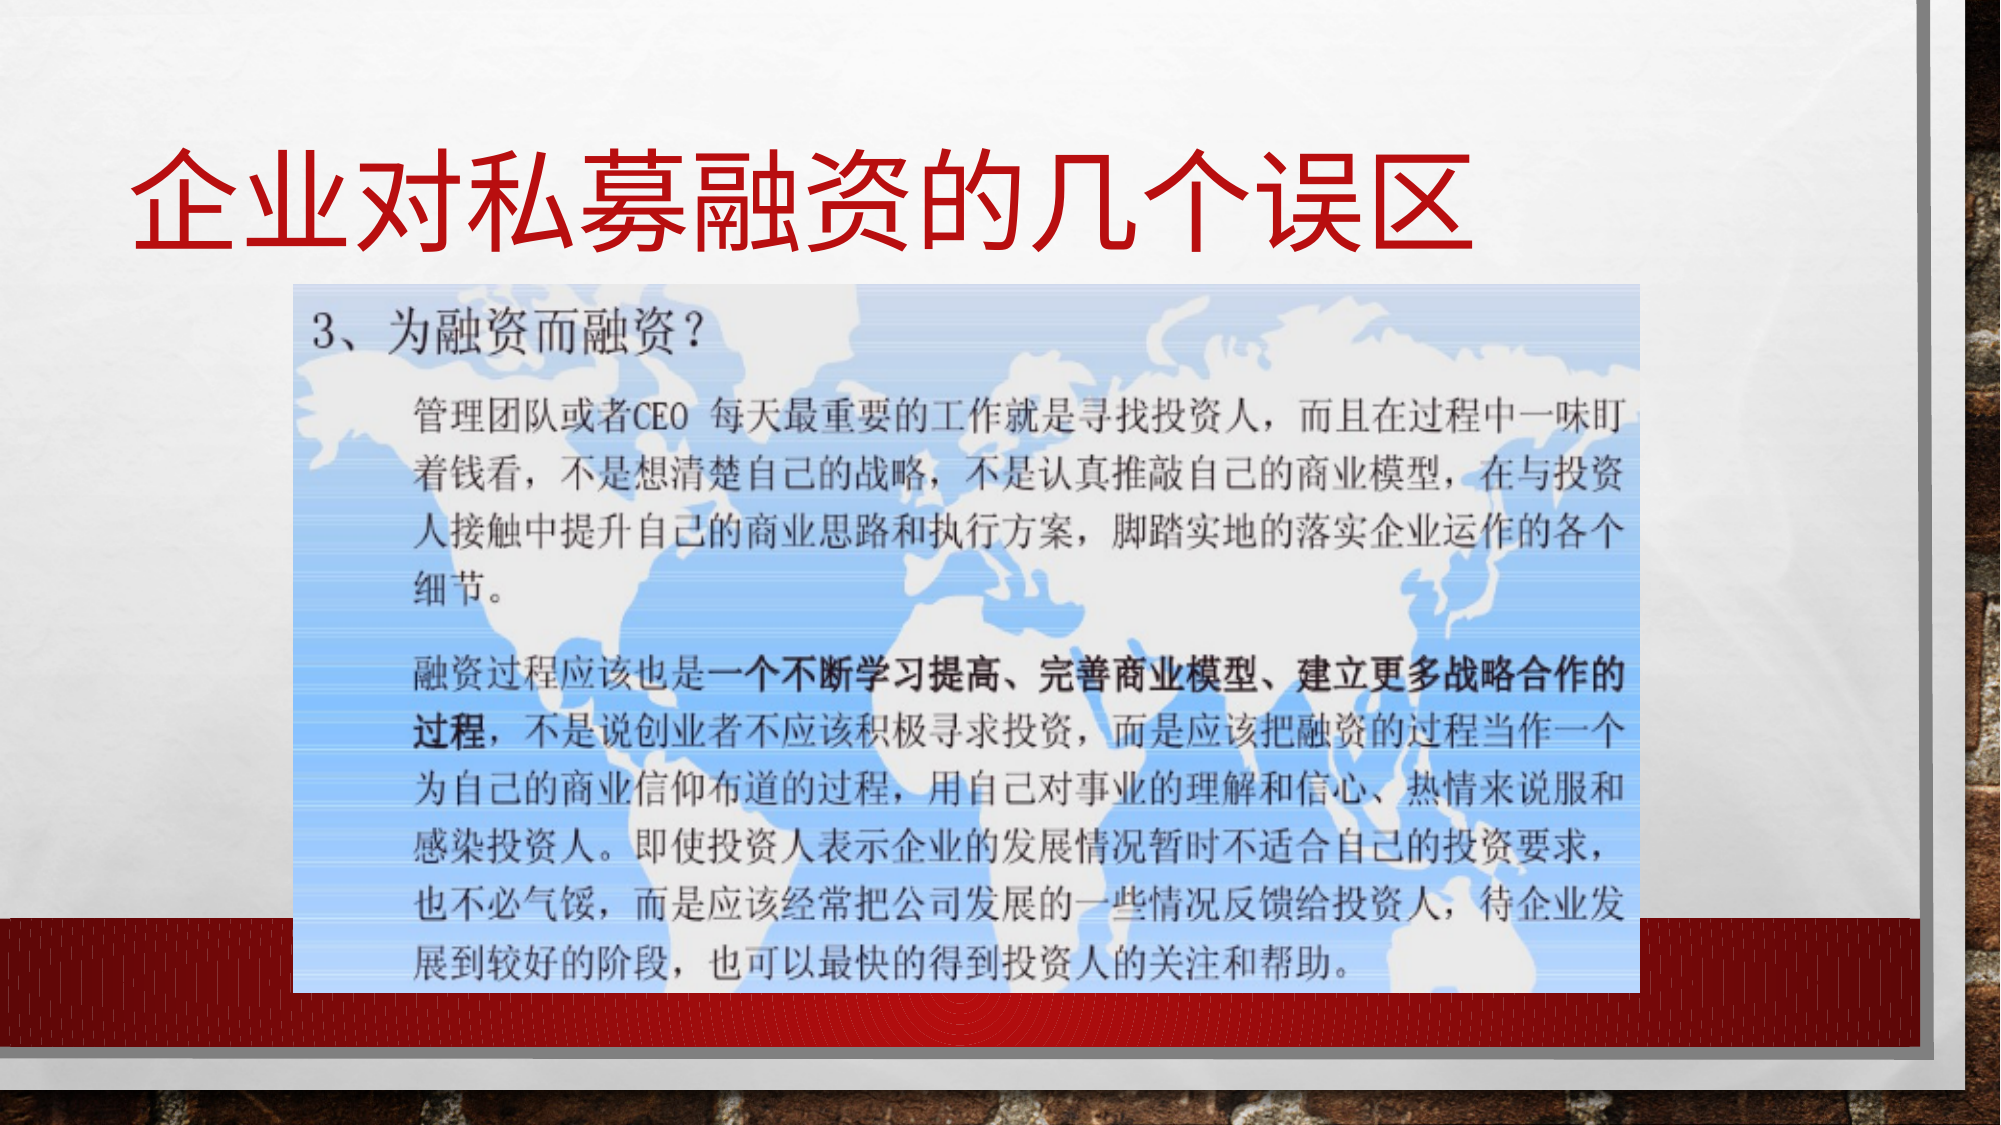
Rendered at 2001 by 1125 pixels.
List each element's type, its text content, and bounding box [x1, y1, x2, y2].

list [293, 284, 1640, 994]
title 企业对私募融资的几个误区 [112, 112, 1818, 302]
picture [0, 0, 2000, 1125]
